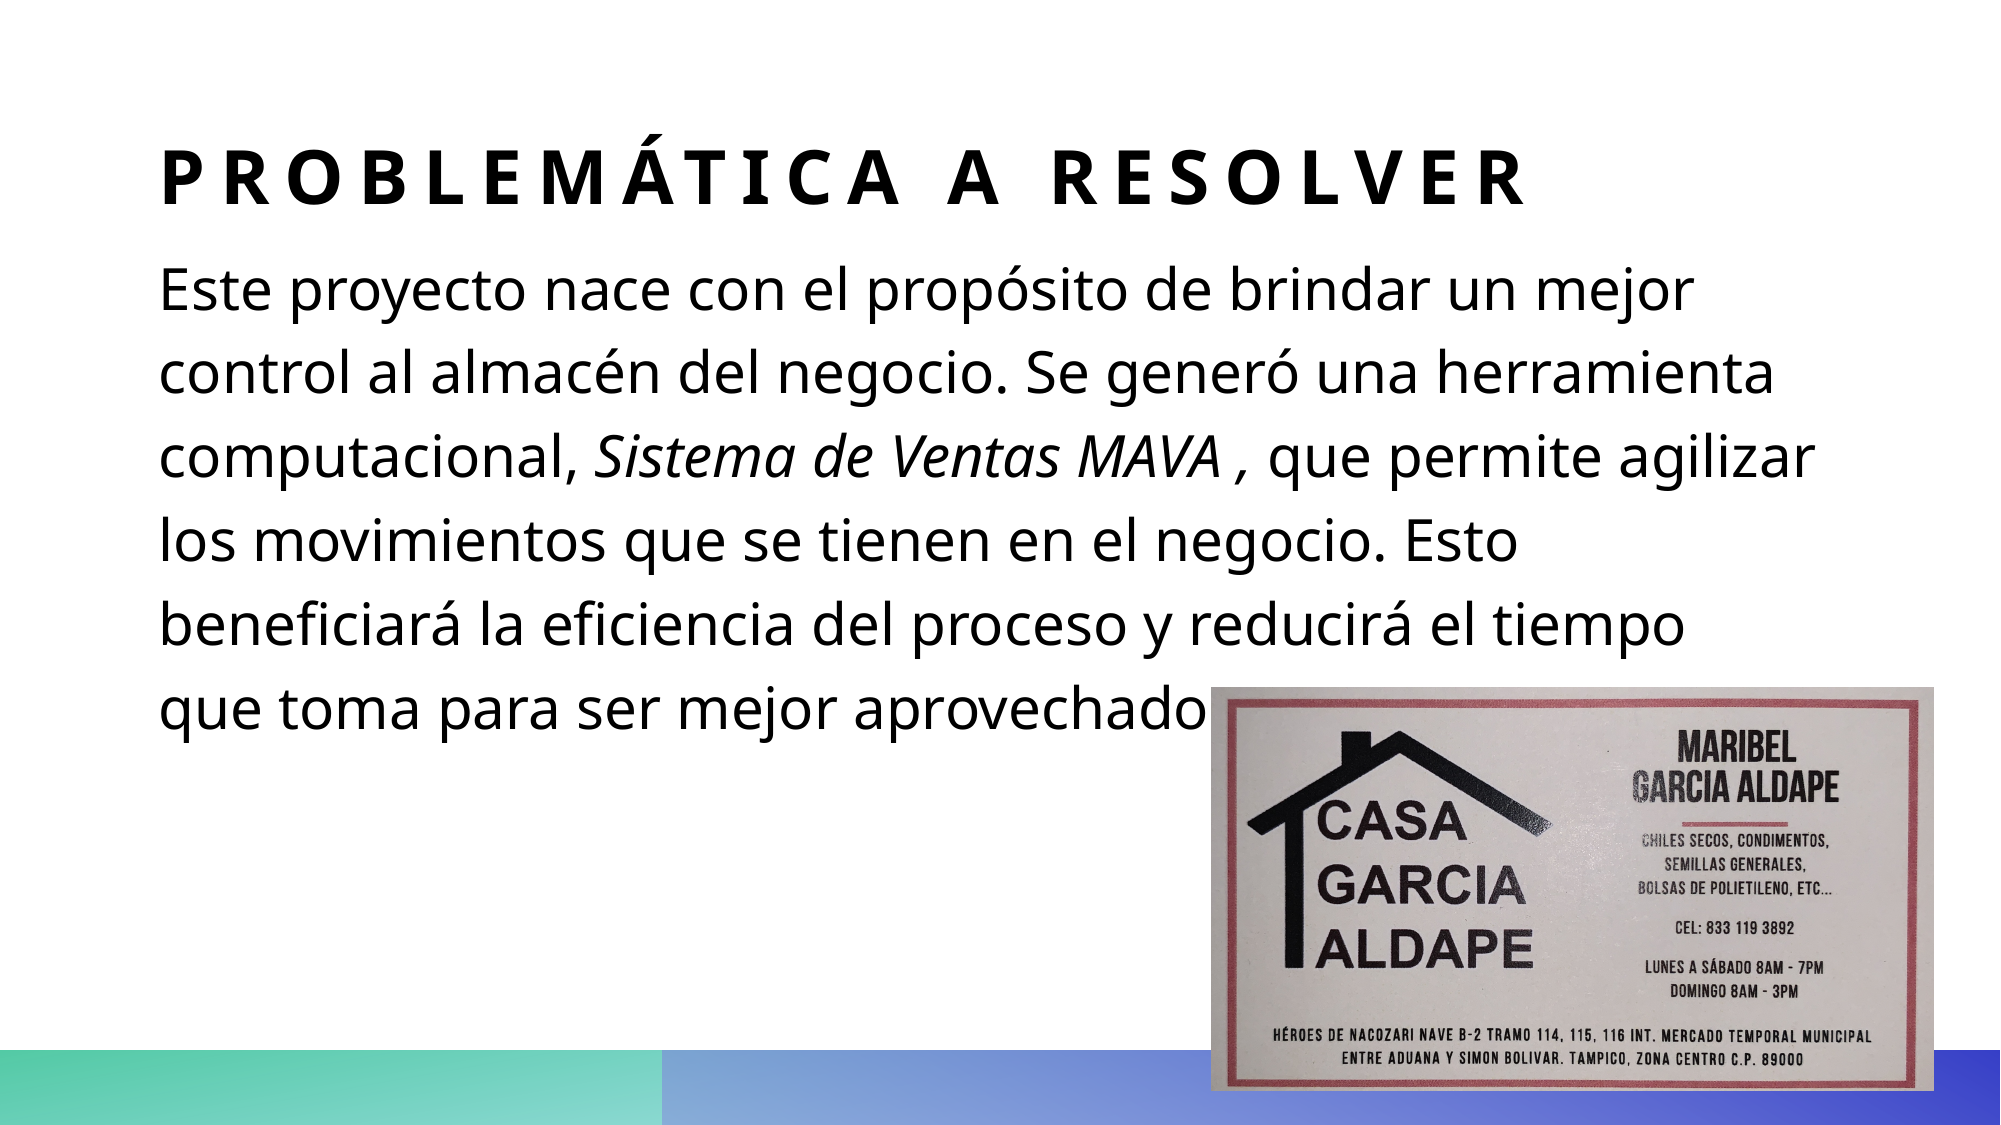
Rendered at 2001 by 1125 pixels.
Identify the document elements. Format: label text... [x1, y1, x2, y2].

title Problemática a resolver [158, 102, 1839, 220]
picture [1211, 687, 1934, 1091]
list Este proyecto nace con el propósito de brindar un mejor control al almacén del negocio. Se generó una herramienta computacional, Sistema de Ventas MAVA , que permite agilizar los movimientos que se tienen en el negocio. Esto beneficiará la eficiencia del proceso y reducirá el tiempo que toma para ser mejor aprovechado en otras tareas. [158, 237, 1839, 888]
